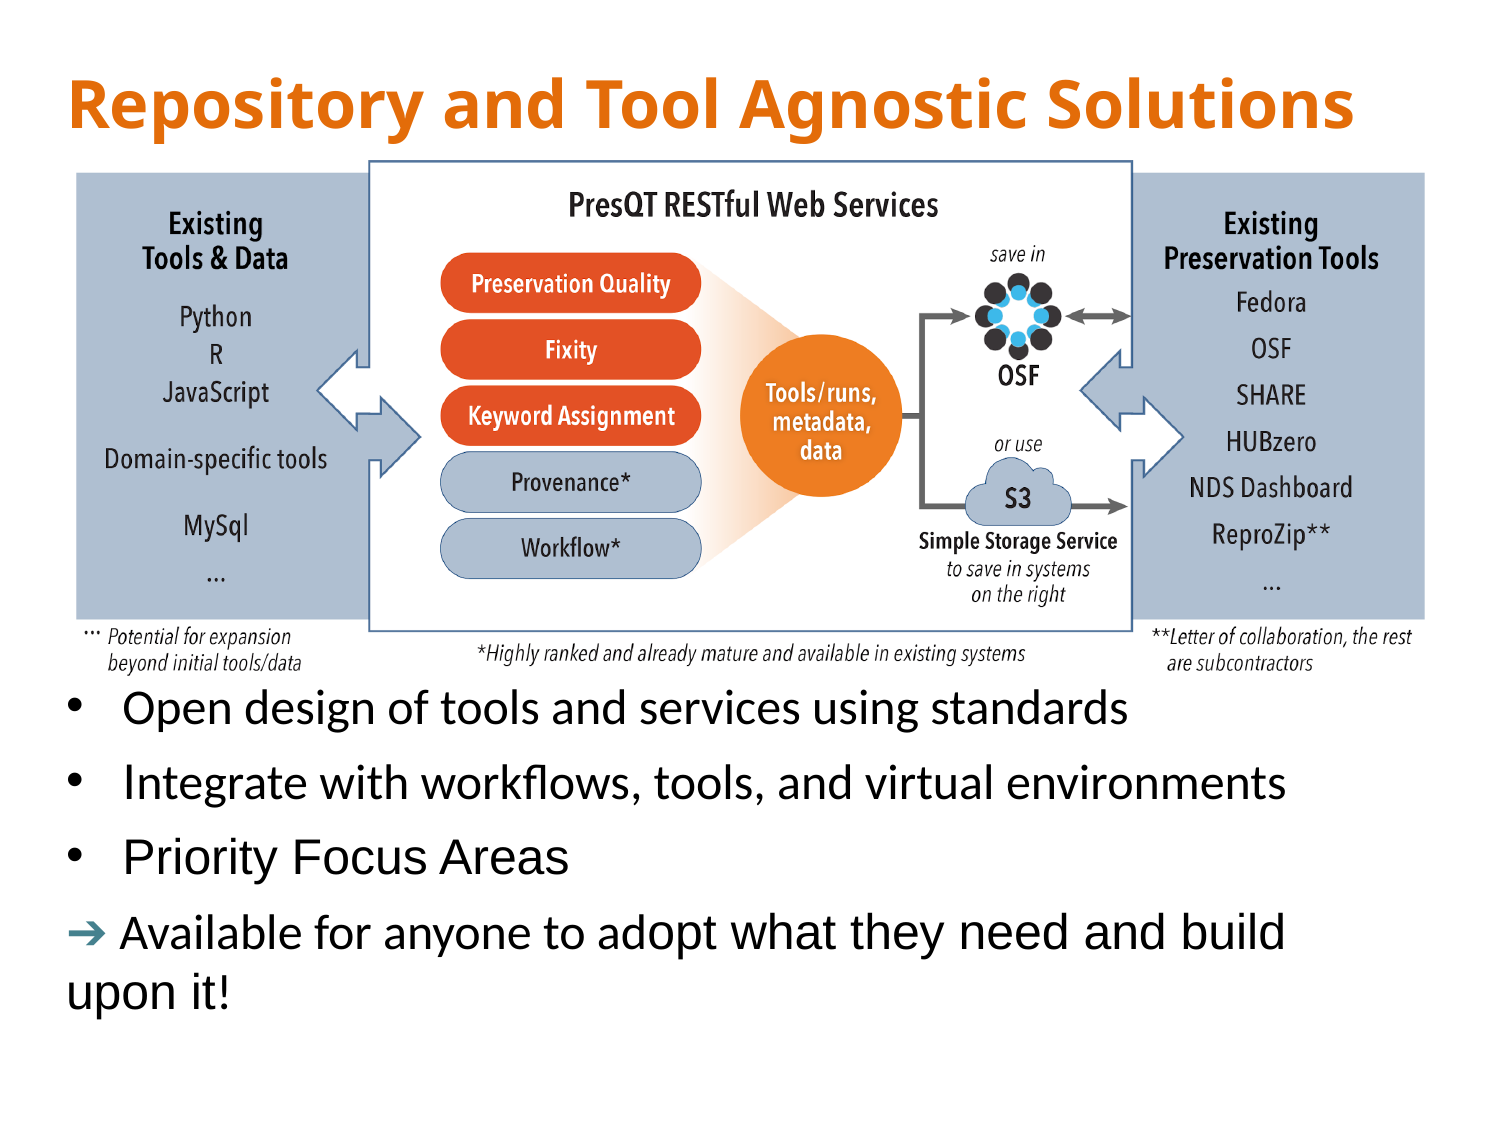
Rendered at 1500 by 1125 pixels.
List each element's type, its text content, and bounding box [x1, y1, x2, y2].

picture [67, 159, 1433, 690]
text_box Open design of tools and services using standards Integrate with workflows, tools, and virtual environments Priority Focus Areas ➔ Available for anyone to adopt what they need and build upon it! [51, 667, 1416, 1031]
title Repository and Tool Agnostic Solutions [51, 47, 1449, 173]
